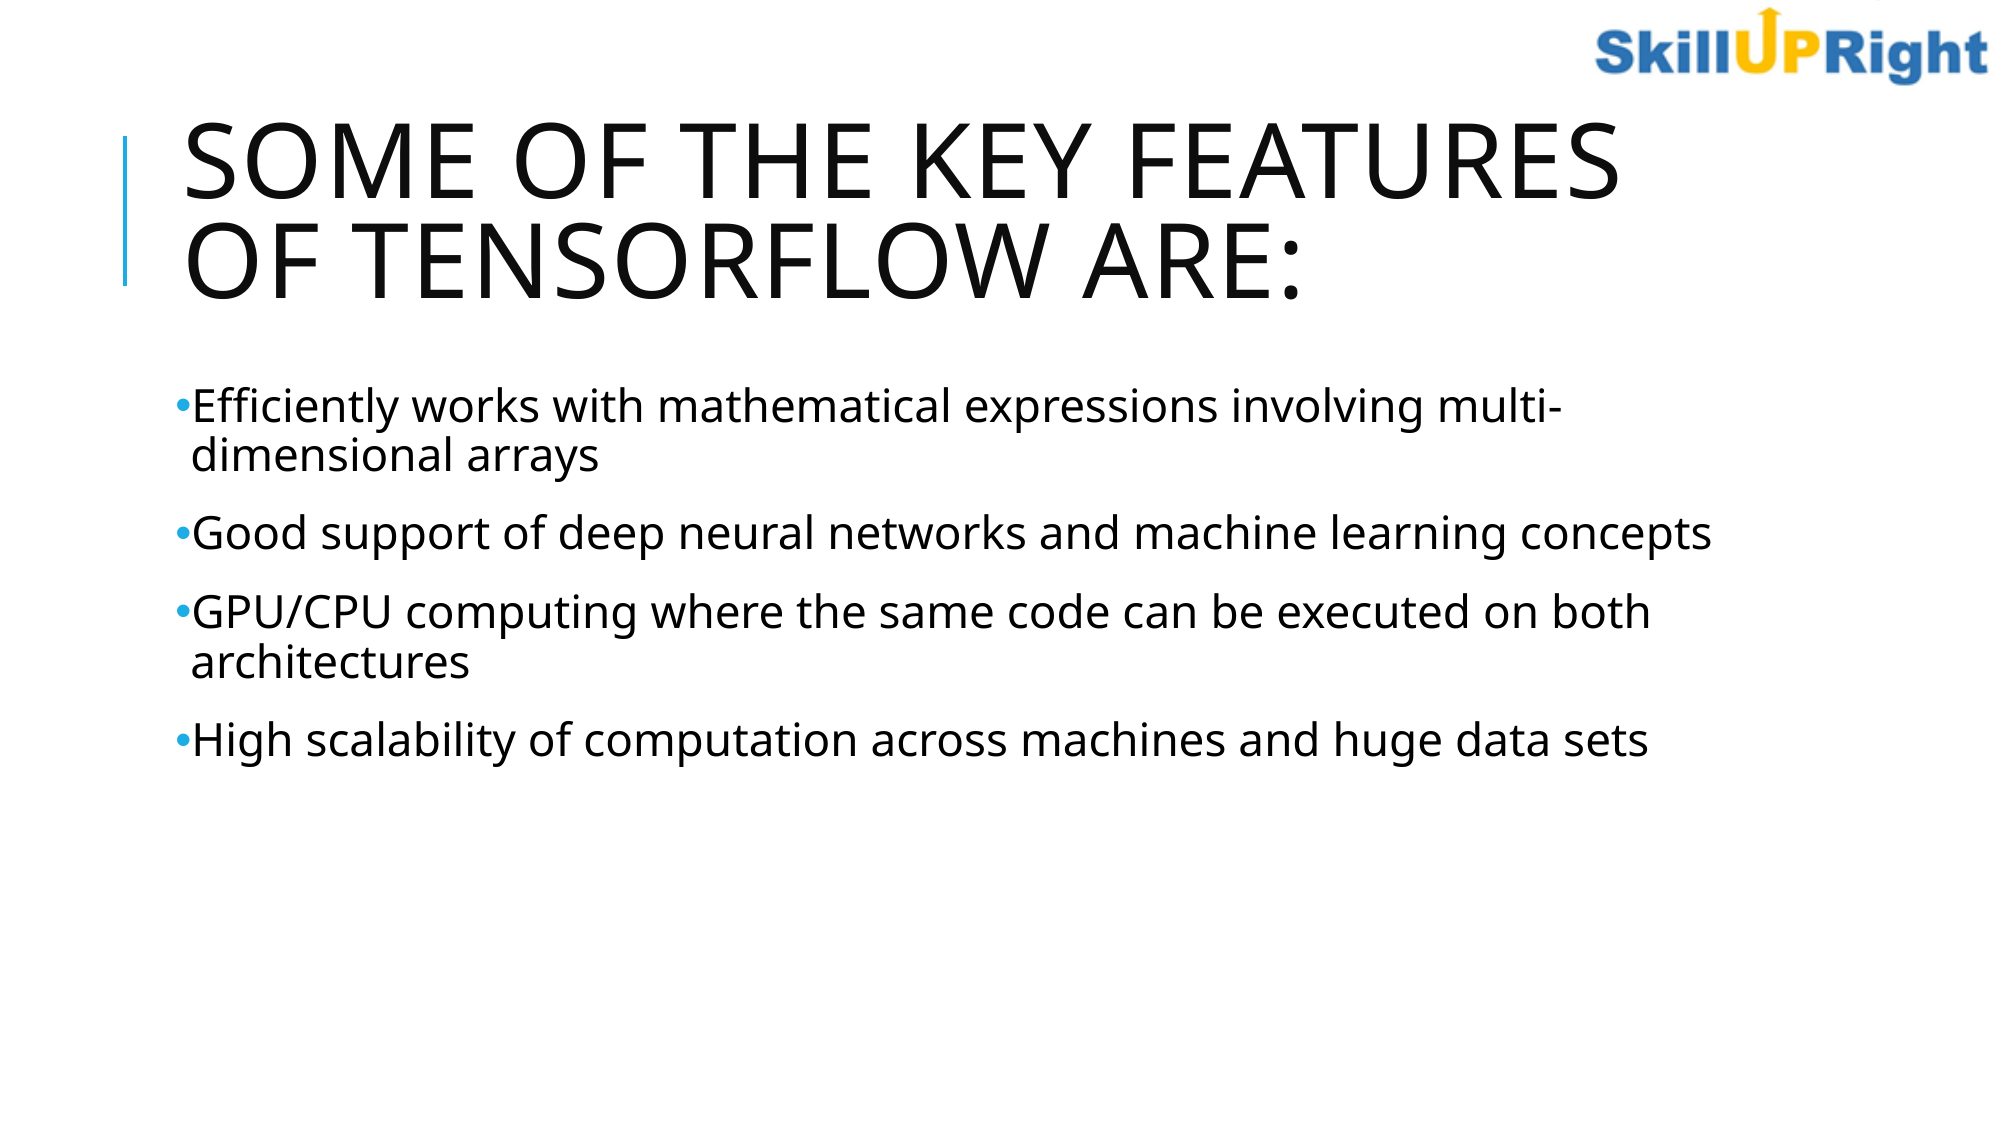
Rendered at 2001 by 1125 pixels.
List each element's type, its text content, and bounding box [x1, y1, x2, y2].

picture [1582, 0, 1998, 93]
list Efficiently works with mathematical expressions involving multi-dimensional arrays Good support of deep neural networks and machine learning concepts GPU/CPU computing where the same code can be executed on both architectures High scalability of computation across machines and huge data sets [168, 375, 1763, 1035]
title Some of the key features of TensorFlow are: [168, 96, 1763, 342]
